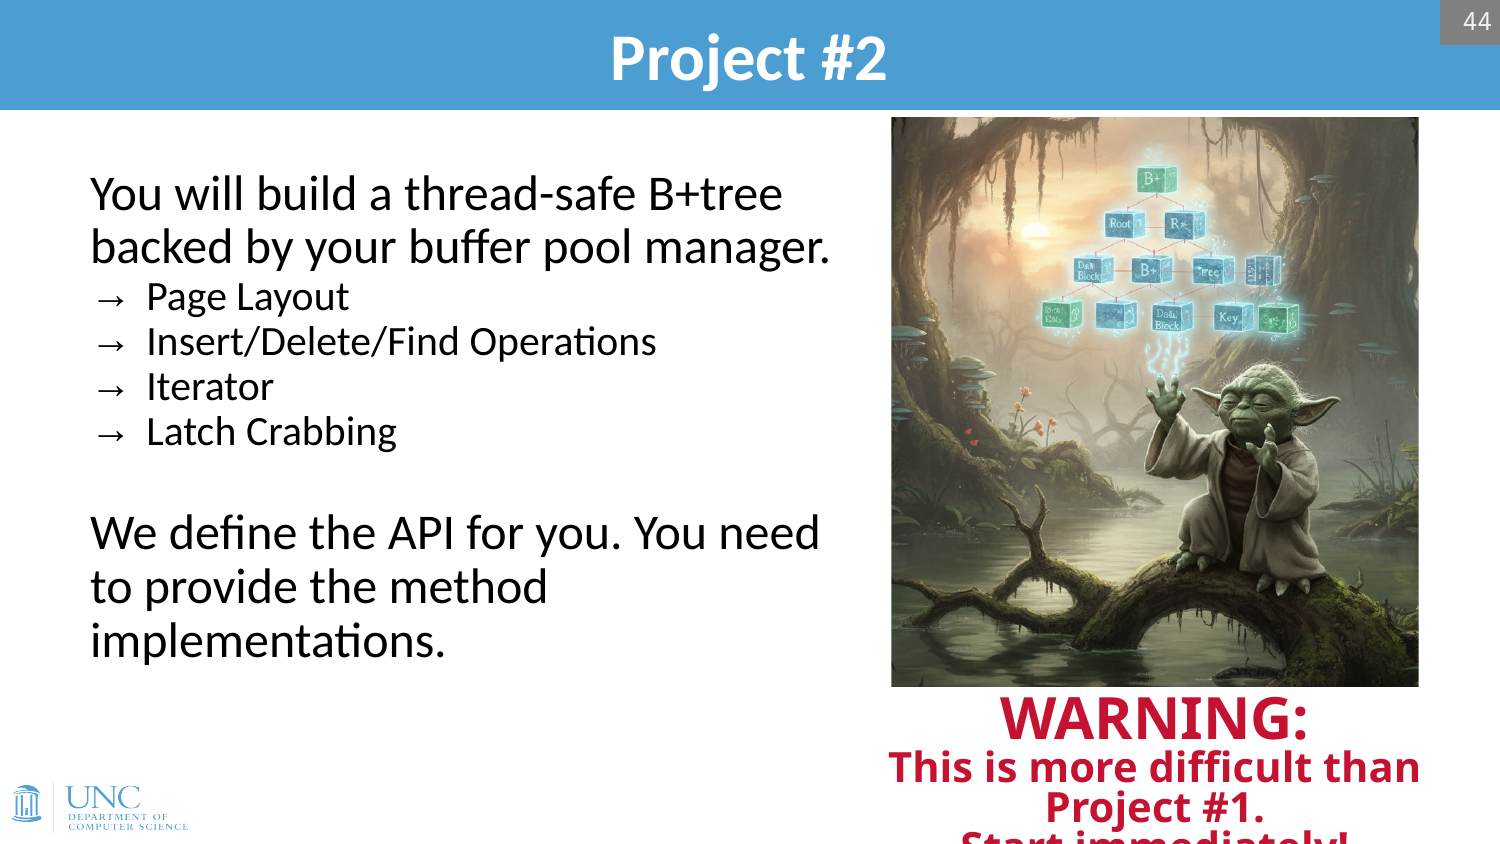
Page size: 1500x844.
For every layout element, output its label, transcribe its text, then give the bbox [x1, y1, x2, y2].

title Project #2 [0, 0, 1500, 110]
text_box 44 [1439, 0, 1500, 45]
picture [891, 117, 1419, 688]
picture [12, 782, 188, 833]
text_box WARNING: This is more difficult than Project #1. Start immediately! [812, 694, 1498, 844]
list You will build a thread-safe B+tree backed by your buffer pool manager. Page Layout Insert/Delete/Find Operations Iterator Latch Crabbing We define the API for you. You need to provide the method implementations. [75, 159, 855, 760]
